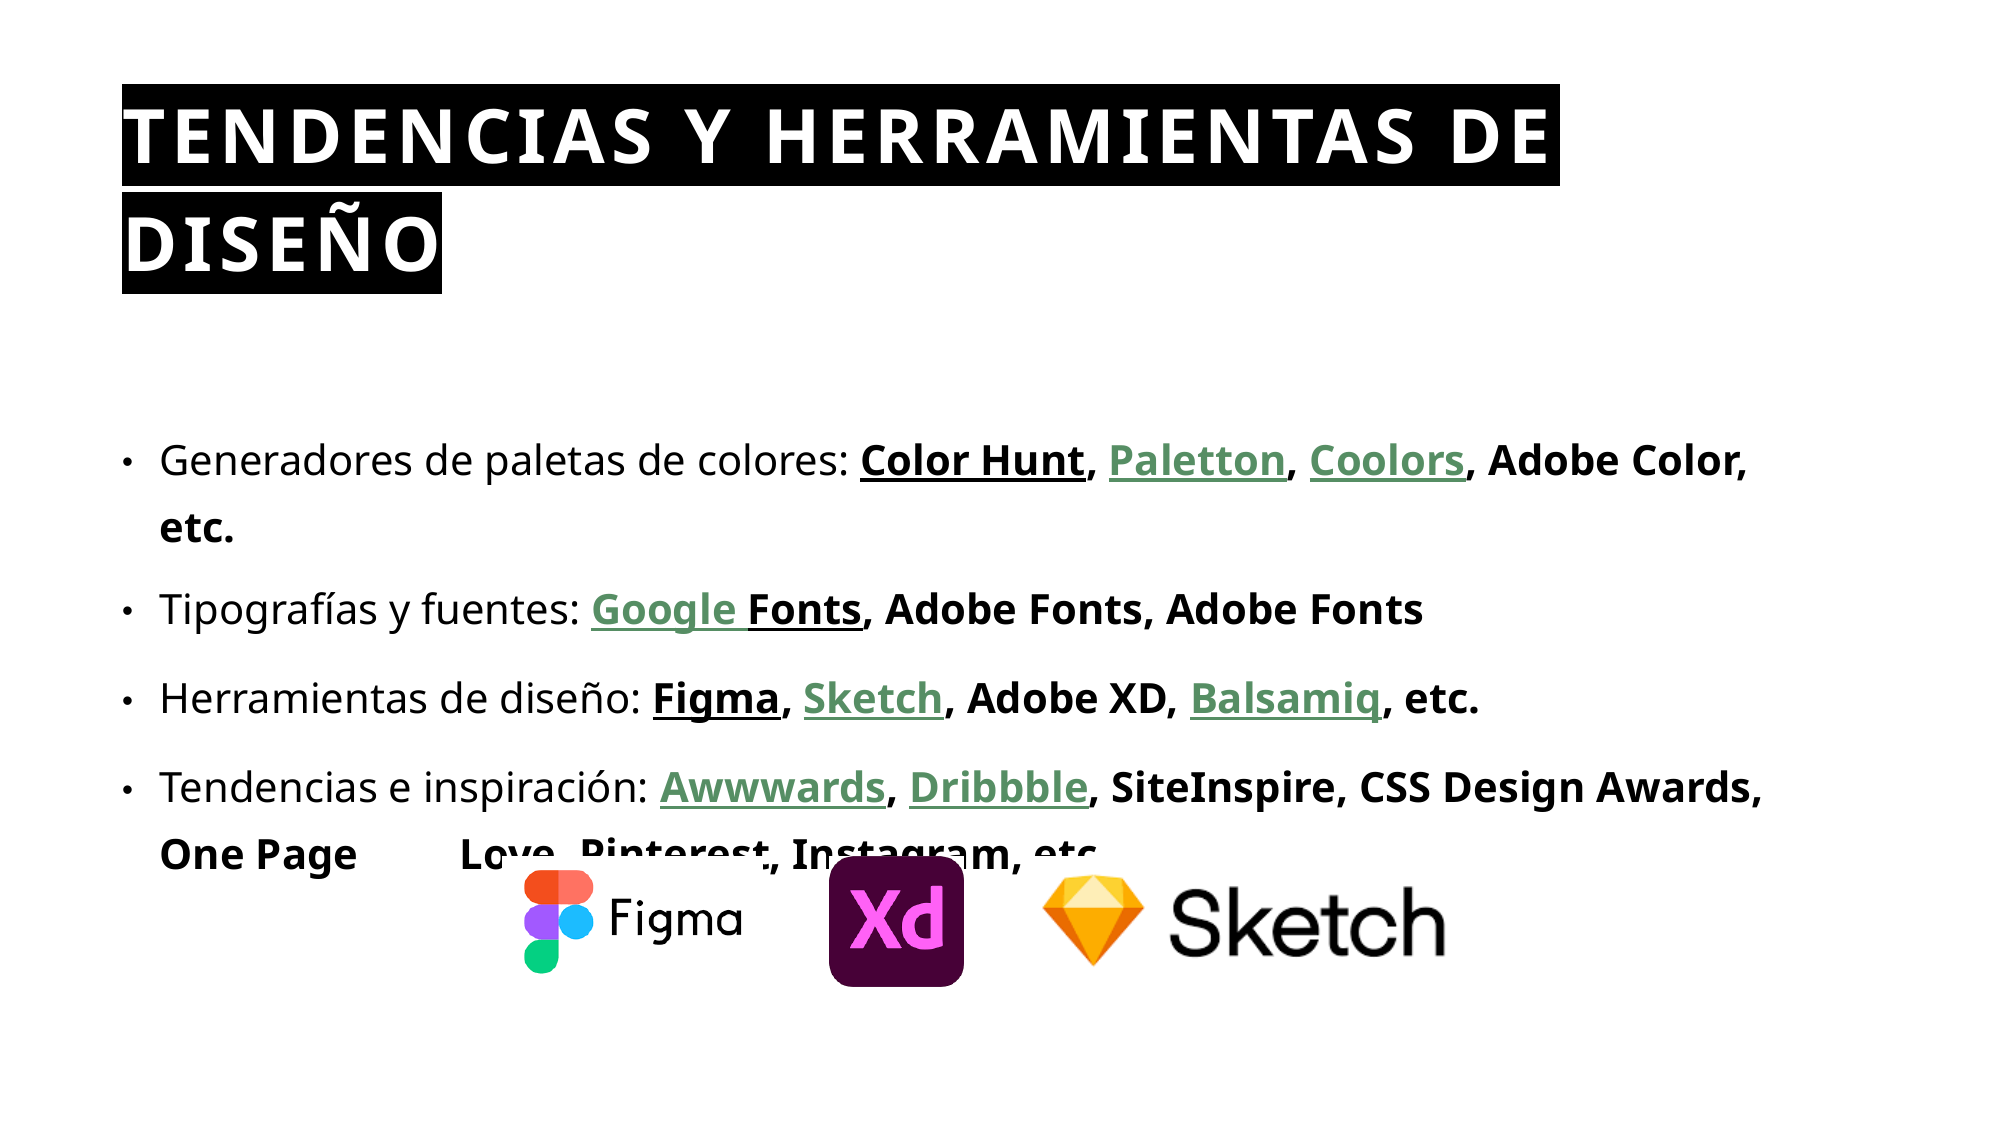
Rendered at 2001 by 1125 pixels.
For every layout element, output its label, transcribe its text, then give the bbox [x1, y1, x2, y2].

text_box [502, 856, 1461, 987]
title Tendencias y Herramientas de Diseño [107, 106, 1850, 295]
list Generadores de paletas de colores: Color Hunt, Paletton, Coolors, Adobe Color, etc. Tipografías y fuentes: Google Fonts, Adobe Fonts, Adobe Fonts Herramientas de diseño: Figma, Sketch, Adobe XD, Balsamiq, etc. Tendencias e inspiración: Awwwards, Dribbble, SiteInspire, CSS Design Awards, One Page Love, Pinterest, Instagram, etc. [107, 343, 1850, 984]
